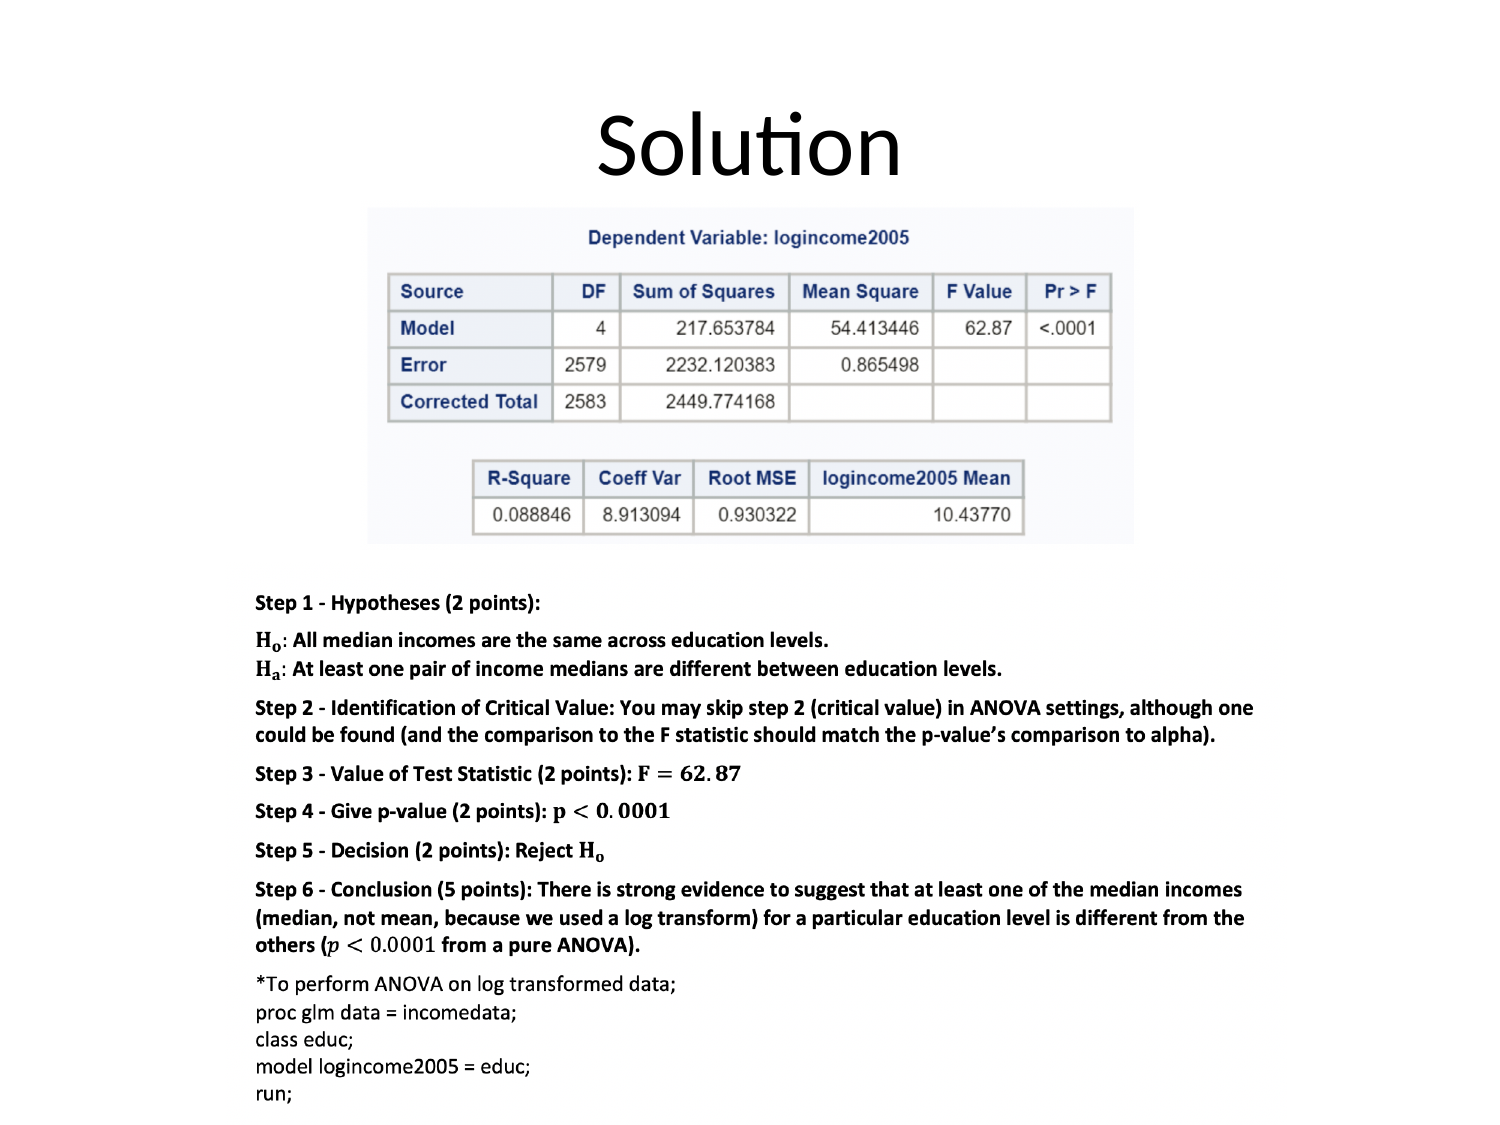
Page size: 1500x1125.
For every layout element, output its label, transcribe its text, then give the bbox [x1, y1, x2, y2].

picture [224, 562, 1288, 1125]
picture [359, 200, 1140, 551]
title Solution [75, 45, 1425, 233]
